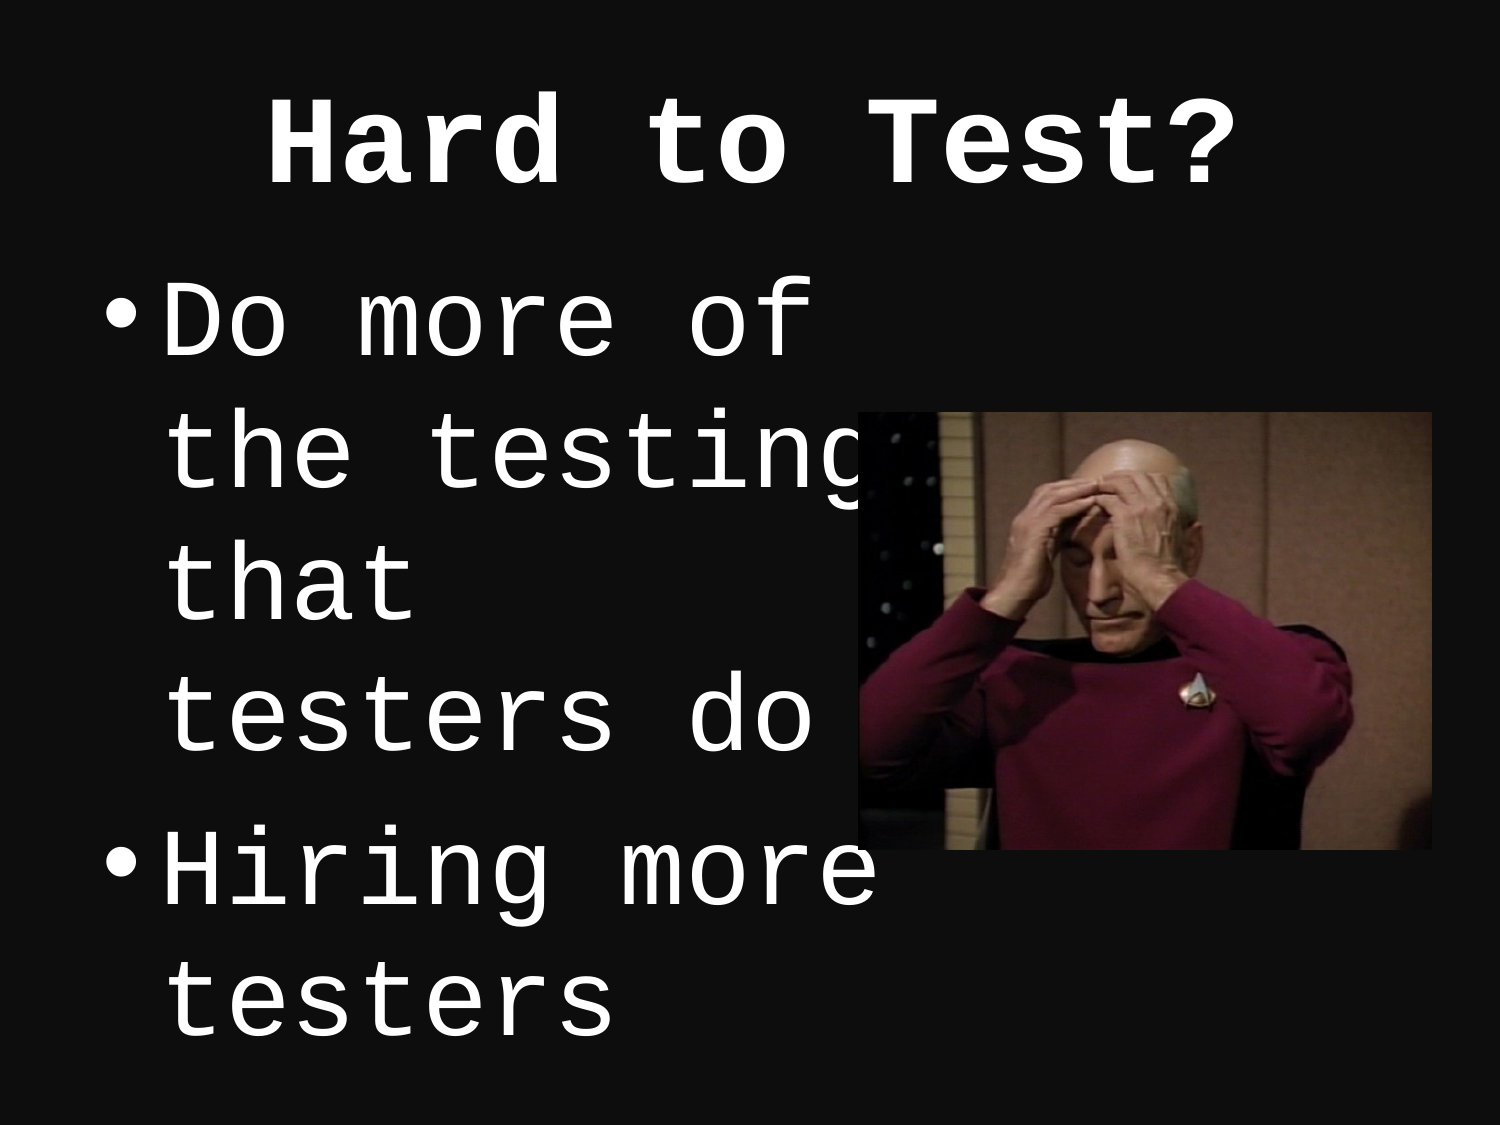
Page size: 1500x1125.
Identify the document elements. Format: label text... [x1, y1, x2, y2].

text_box Do more of the testing that testers do Hiring more testers [87, 238, 900, 1089]
list Hard to Test? [249, 50, 1288, 213]
picture [858, 412, 1432, 851]
